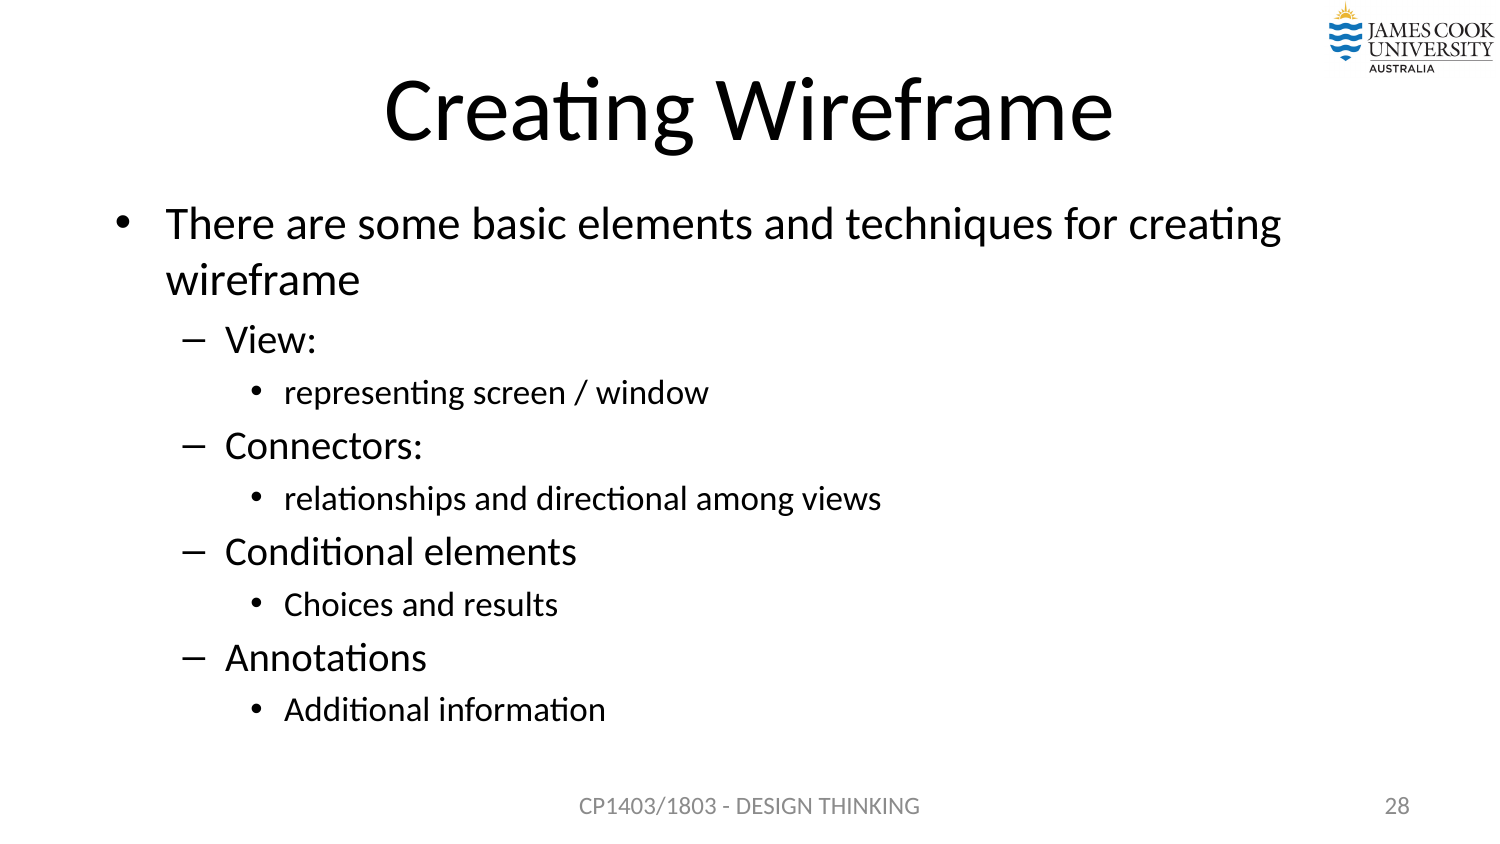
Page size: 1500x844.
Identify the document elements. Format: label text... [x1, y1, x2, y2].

picture [1324, 0, 1496, 78]
footer CP1403/1803 - DESIGN THINKING [512, 782, 988, 827]
slide_number 28 [1074, 782, 1425, 827]
text_box There are some basic elements and techniques for creating wireframe View: representing screen / window Connectors: relationships and directional among views Conditional elements Choices and results Annotations Additional information [99, 185, 1438, 743]
title Creating Wireframe [75, 33, 1425, 175]
